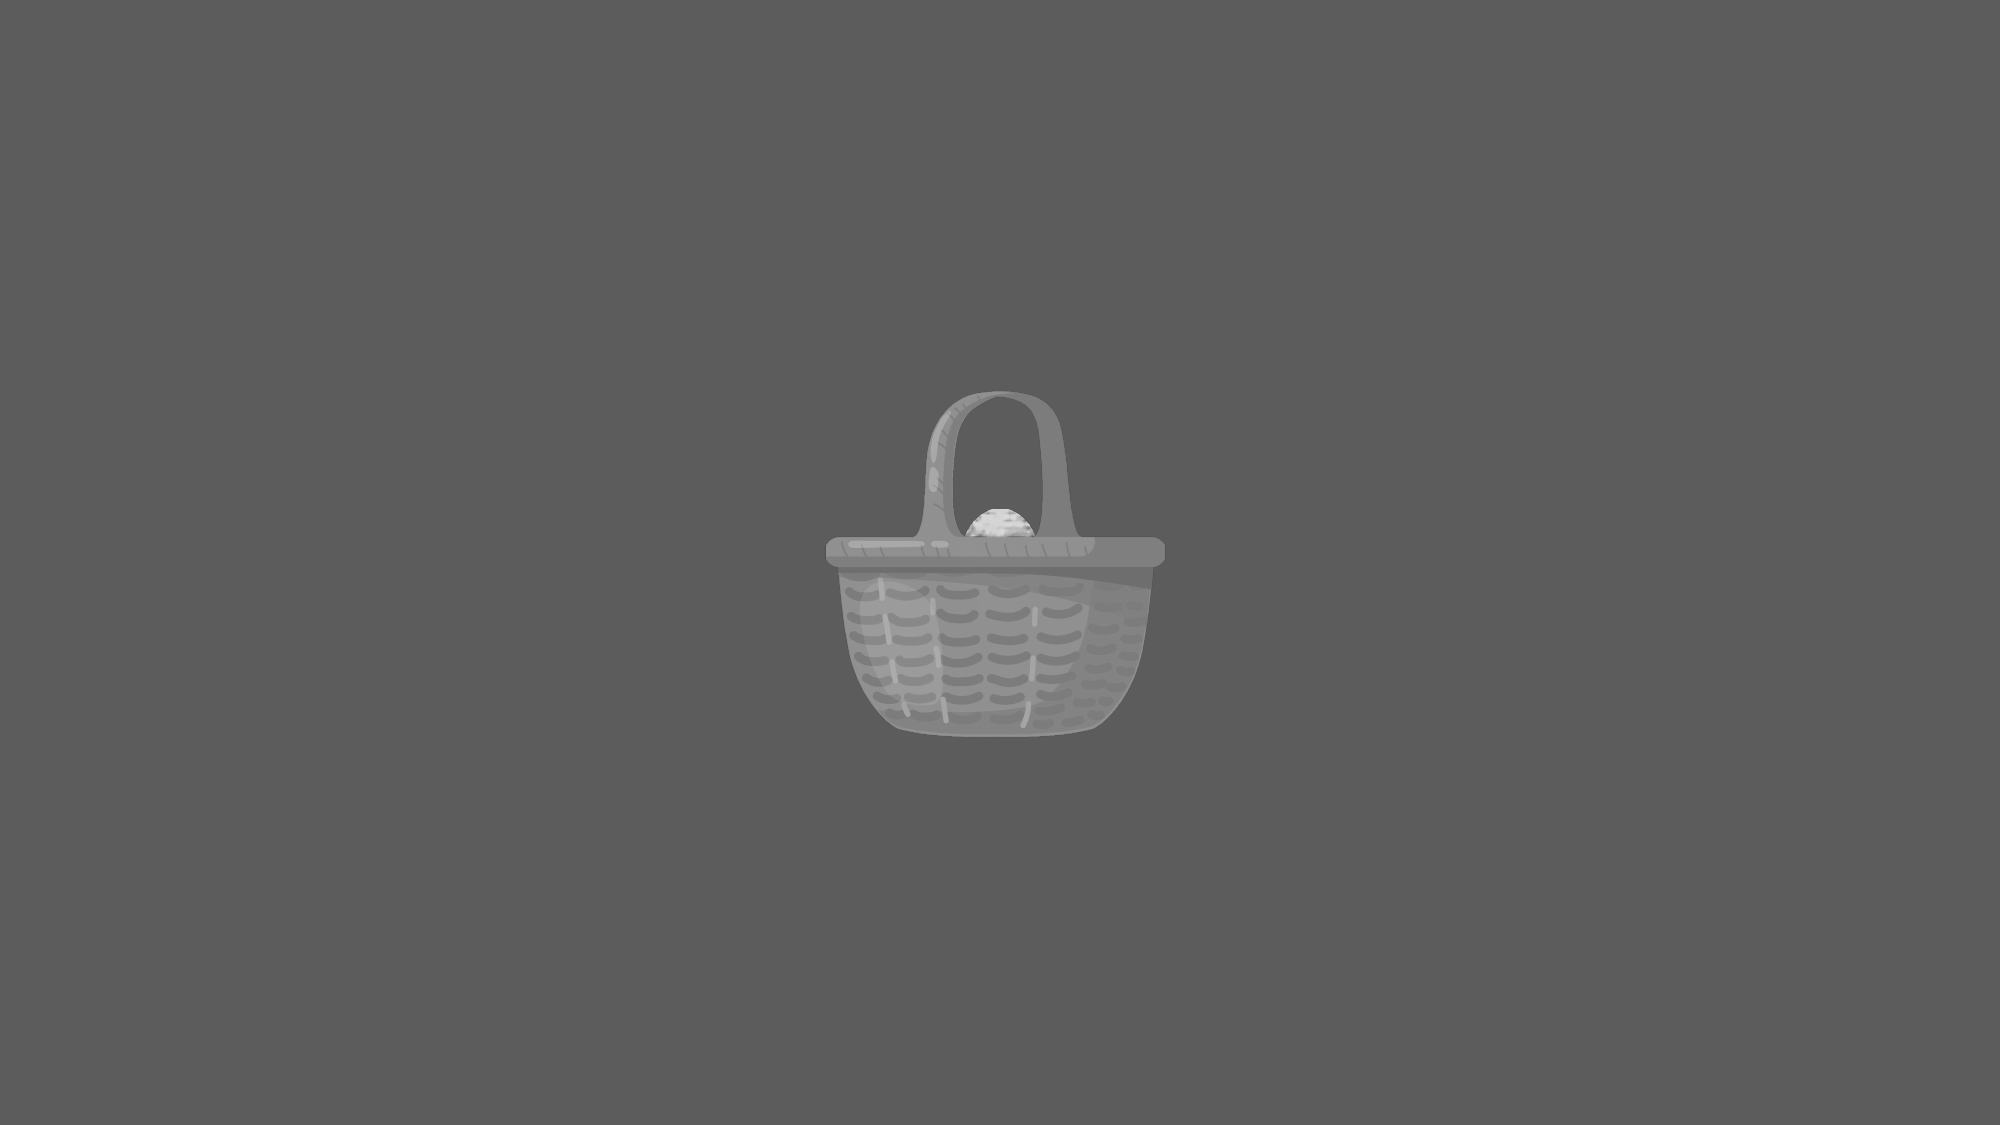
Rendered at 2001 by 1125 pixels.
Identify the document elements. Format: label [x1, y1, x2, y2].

picture [818, 385, 1182, 740]
